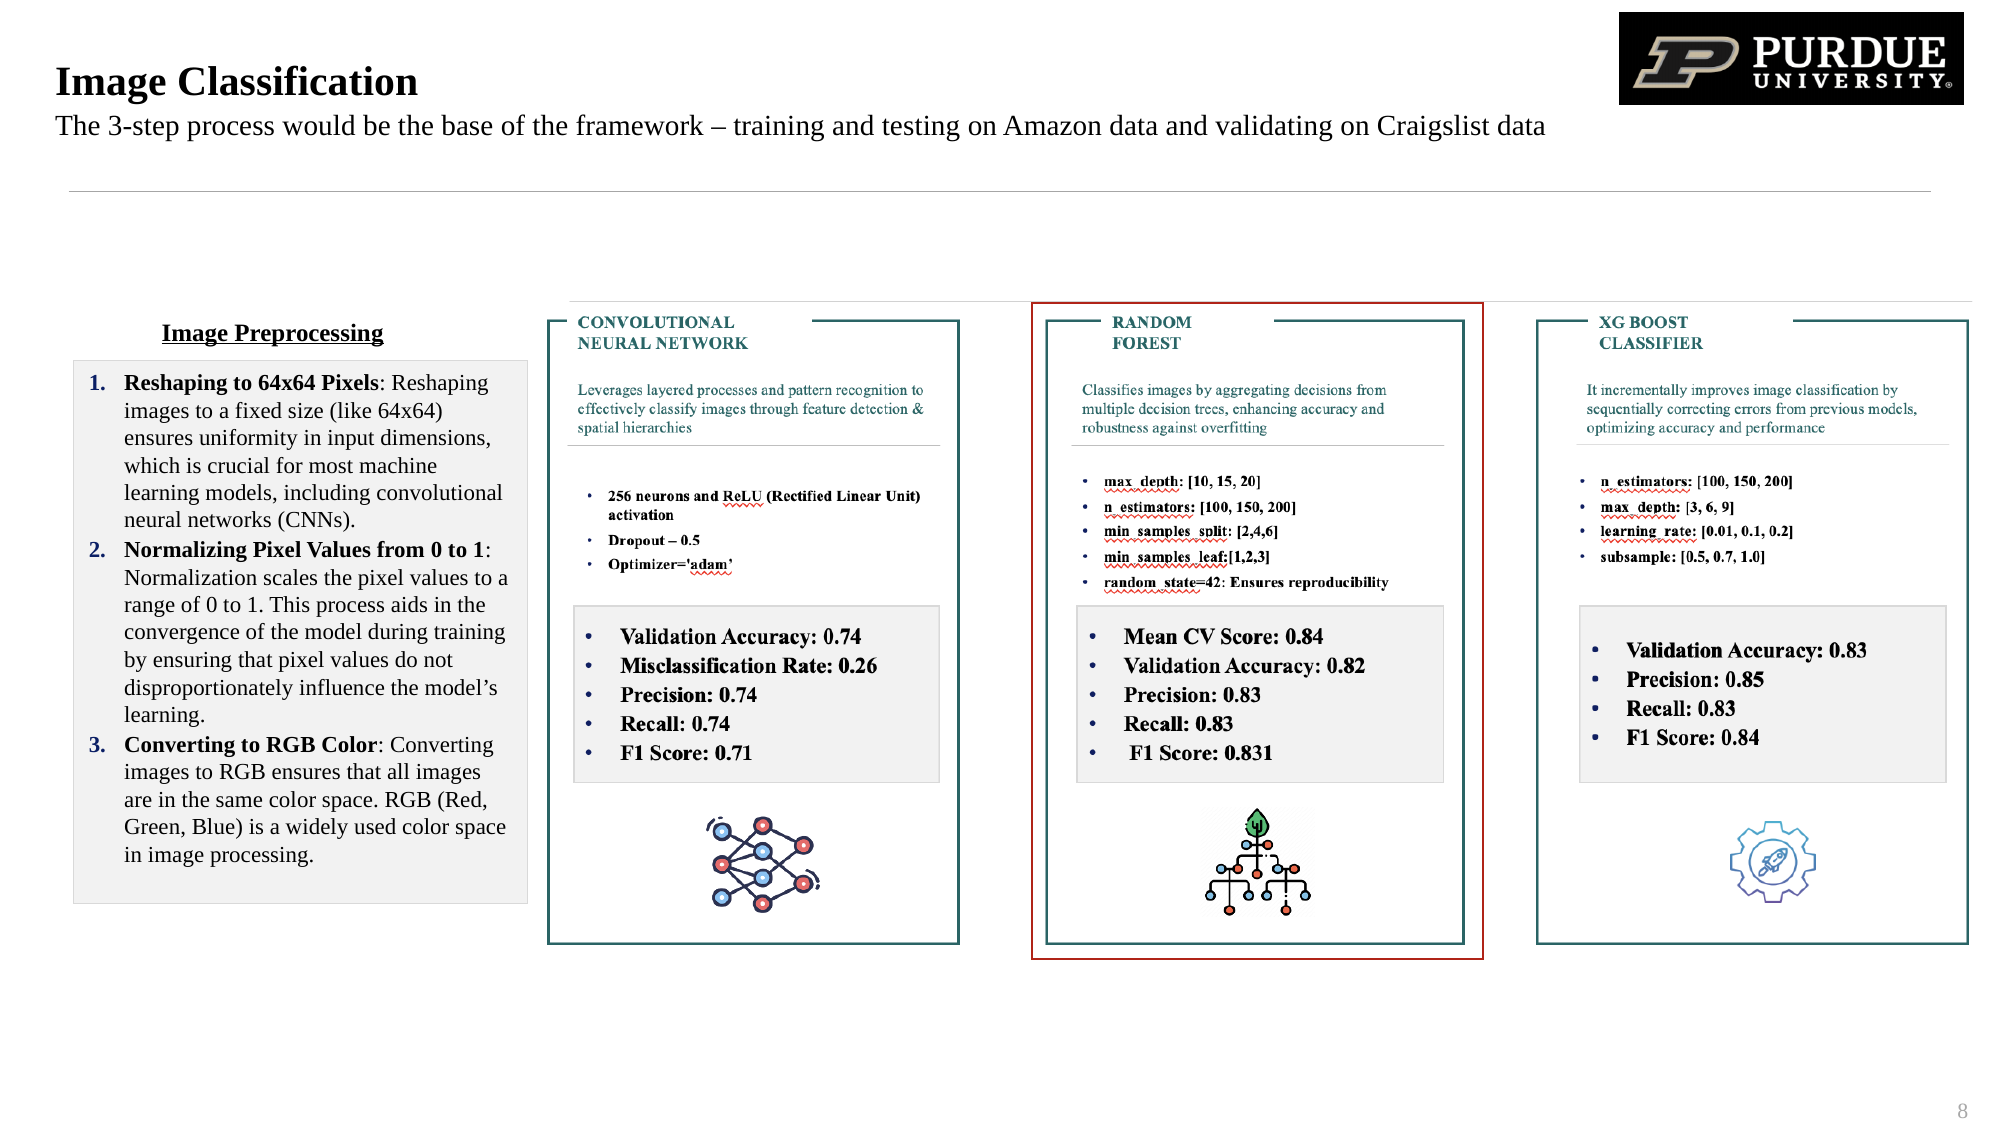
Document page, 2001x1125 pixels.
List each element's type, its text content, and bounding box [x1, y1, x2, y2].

text_box Image Classification The 3-step process would be the base of the framework – training and testing on Amazon data and validating on Craigslist data [40, 46, 1669, 149]
picture [1619, 12, 1964, 105]
slide_number 7 [1925, 1091, 2000, 1125]
picture [541, 284, 1984, 972]
text_box Image Preprocessing [61, 309, 484, 354]
text_box Reshaping to 64x64 Pixels: Reshaping images to a fixed size (like 64x64) ensures uniformity in input dimensions, which is crucial for most machine learning models, including convolutional neural networks (CNNs). Normalizing Pixel Values from 0 to 1: Normalization scales the pixel values to a range of 0 to 1. This process aids in the convergence of the model during training by ensuring that pixel values do not disproportionately influence the model’s learning. Converting to RGB Color: Converting images to RGB ensures that all images are in the same color space. RGB (Red, Green, Blue) is a widely used color space in image processing. [73, 360, 528, 904]
